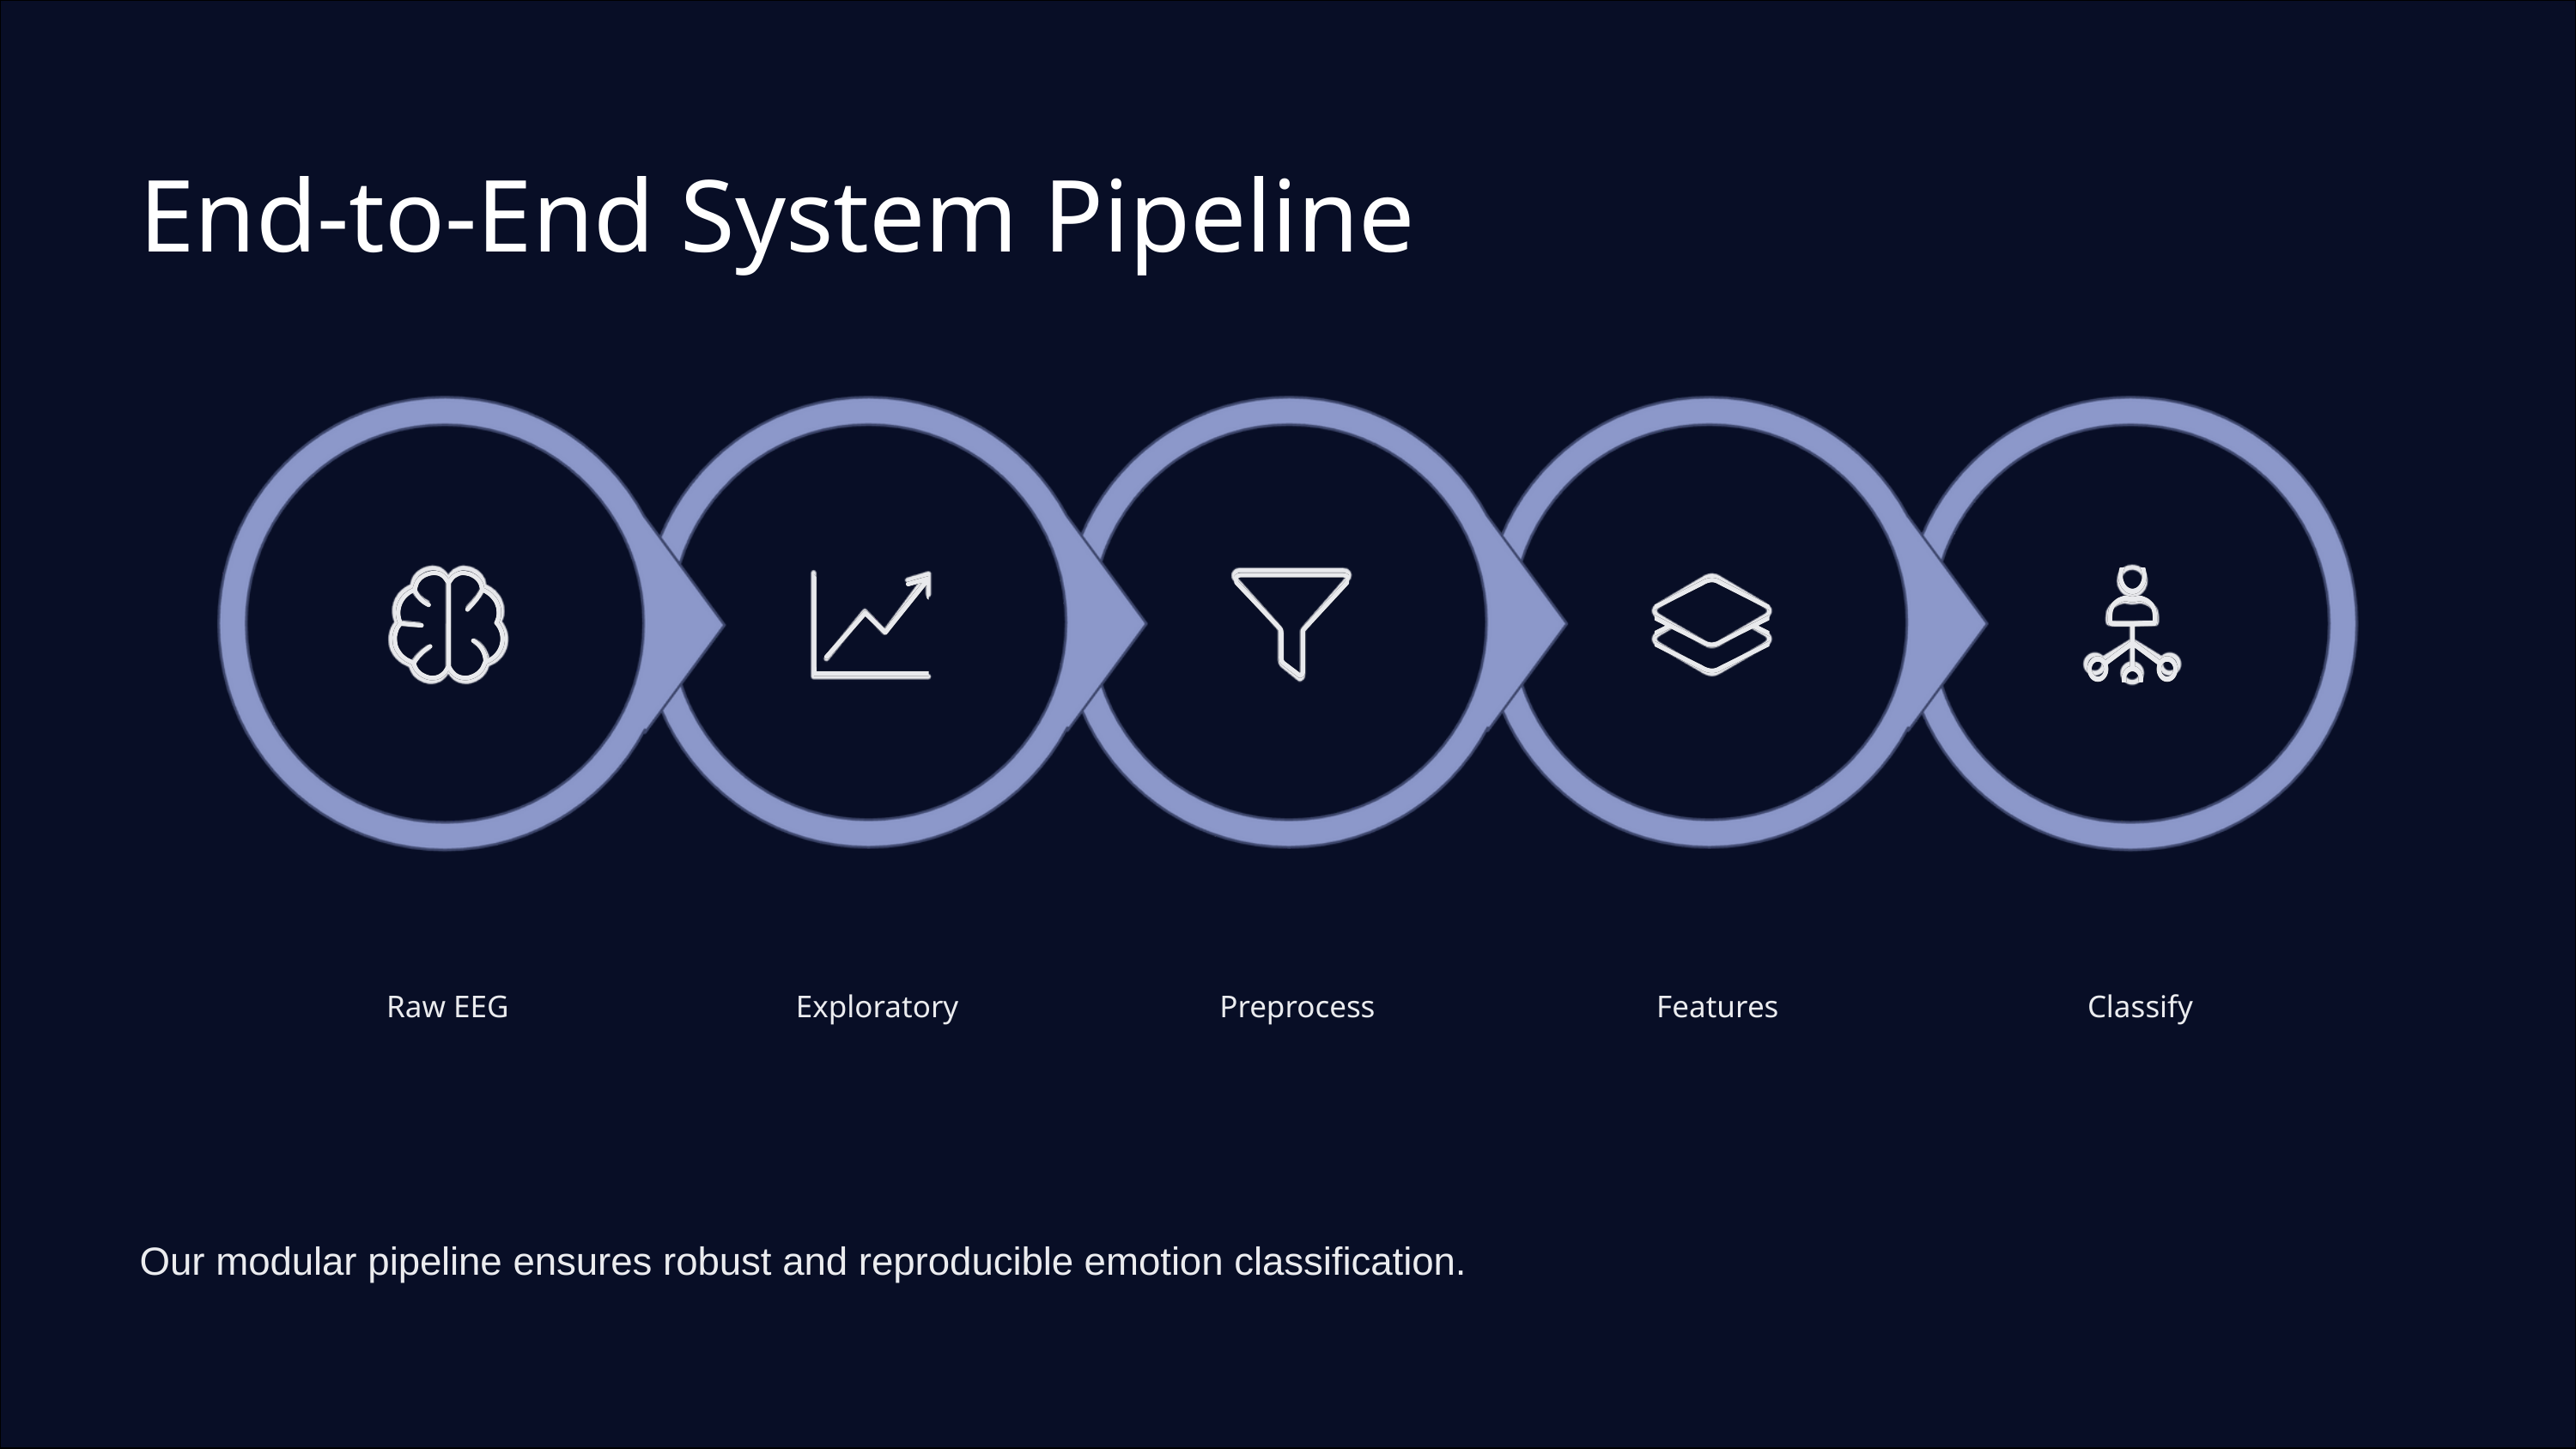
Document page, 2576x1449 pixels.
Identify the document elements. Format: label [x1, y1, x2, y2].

text_box [0, 0, 2576, 1449]
